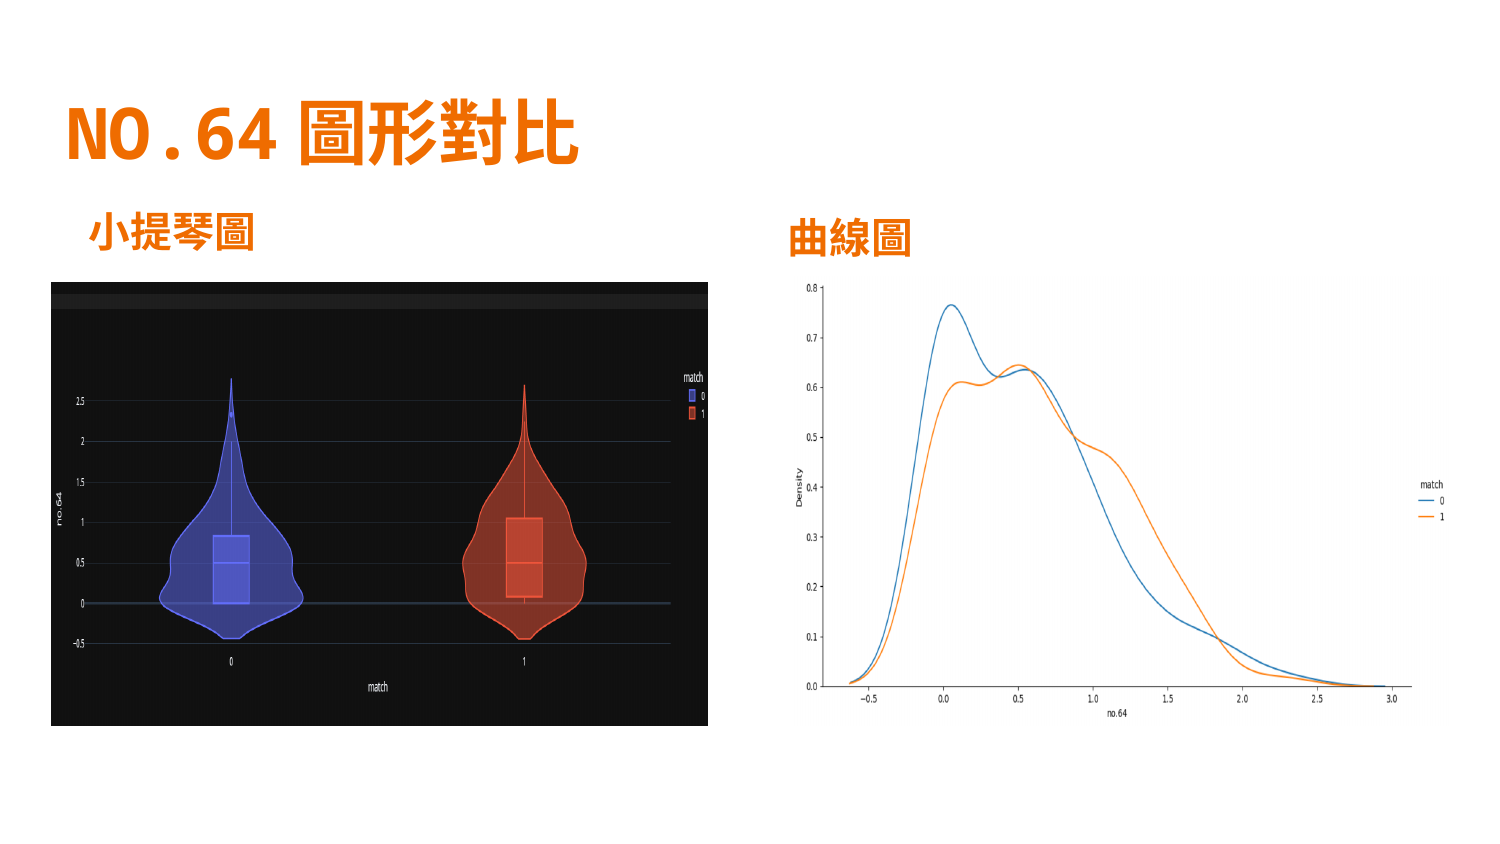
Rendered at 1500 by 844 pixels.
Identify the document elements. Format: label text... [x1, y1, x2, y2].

picture [792, 276, 1450, 726]
list 曲線圖 [750, 189, 1449, 283]
picture [50, 282, 708, 726]
list 小提琴圖 [51, 183, 708, 277]
title NO.64圖形對比 [51, 72, 1449, 189]
